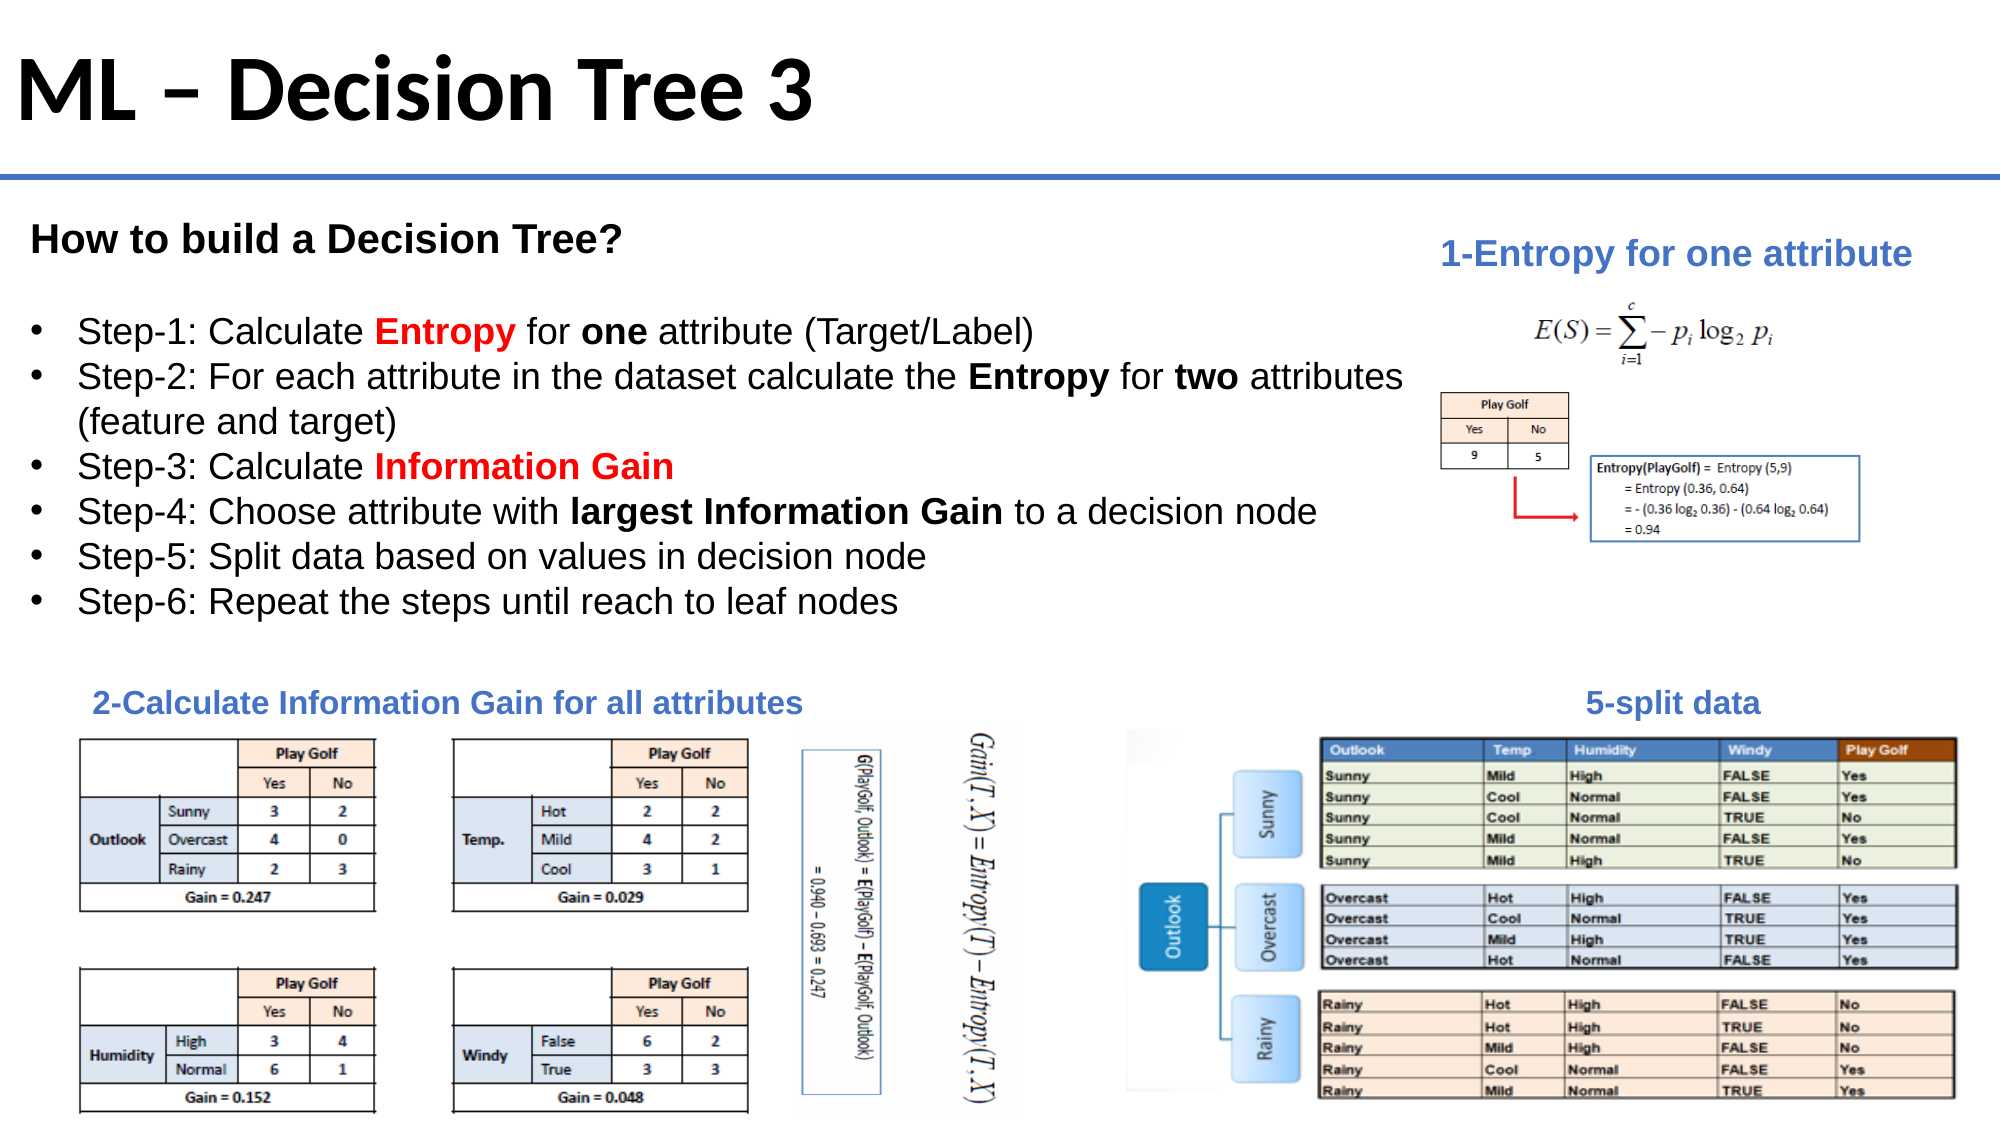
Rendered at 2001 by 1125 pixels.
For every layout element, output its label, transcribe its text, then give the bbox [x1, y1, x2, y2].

text_box How to build a Decision Tree? Step-1: Calculate Entropy for one attribute (Target/Label) Step-2: For each attribute in the dataset calculate the Entropy for two attributes (feature and target) Step-3: Calculate Information Gain Step-4: Choose attribute with largest Information Gain to a decision node Step-5: Split data based on values in decision node Step-6: Repeat the steps until reach to leaf nodes [15, 204, 1422, 630]
picture [1126, 729, 1965, 1108]
text_box ML – Decision Tree 3 [0, 32, 1725, 150]
picture [66, 719, 1111, 1125]
text_box 5-split data [1571, 673, 1793, 727]
picture [1421, 282, 1880, 563]
text_box 1-Entropy for one attribute [1425, 221, 1939, 282]
text_box 2-Calculate Information Gain for all attributes [77, 673, 874, 729]
